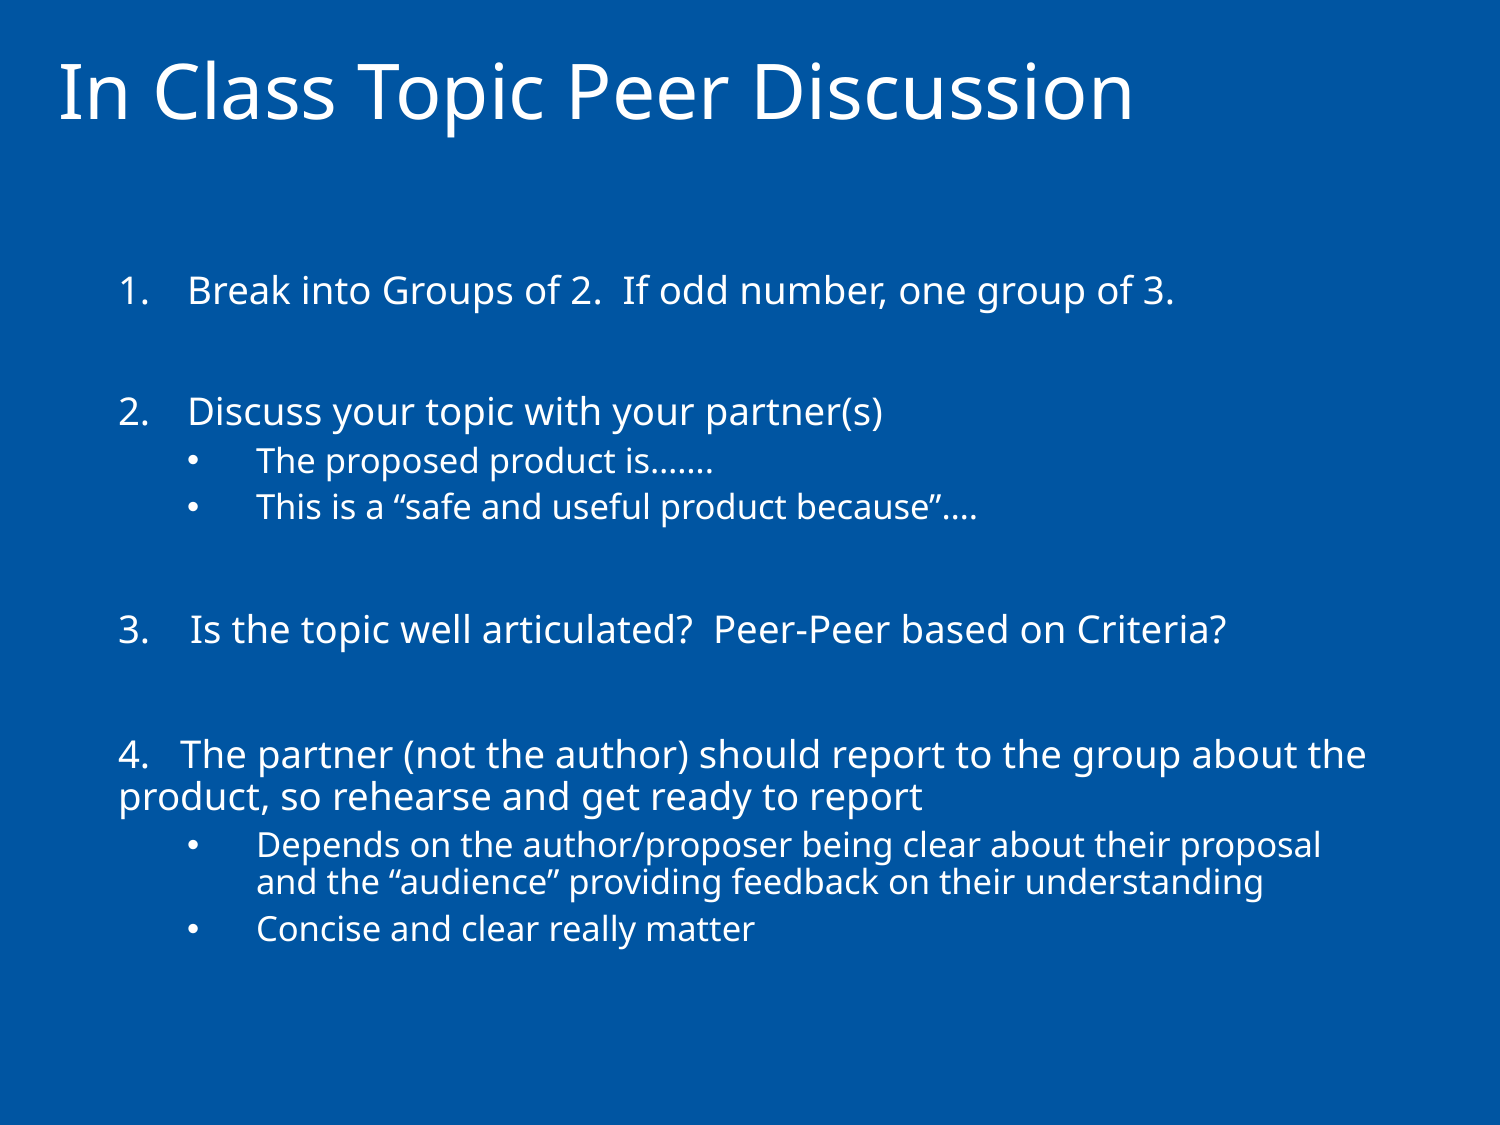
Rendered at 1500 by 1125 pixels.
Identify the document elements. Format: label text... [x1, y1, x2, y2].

list Break into Groups of 2. If odd number, one group of 3. Discuss your topic with your partner(s) The proposed product is……. This is a “safe and useful product because”…. 3. Is the topic well articulated? Peer-Peer based on Criteria? 4. The partner (not the author) should report to the group about the product, so rehearse and get ready to report Depends on the author/proposer being clear about their proposal and the “audience” providing feedback on their understanding Concise and clear really matter [103, 198, 1397, 961]
title In Class Topic Peer Discussion [43, 21, 1399, 168]
